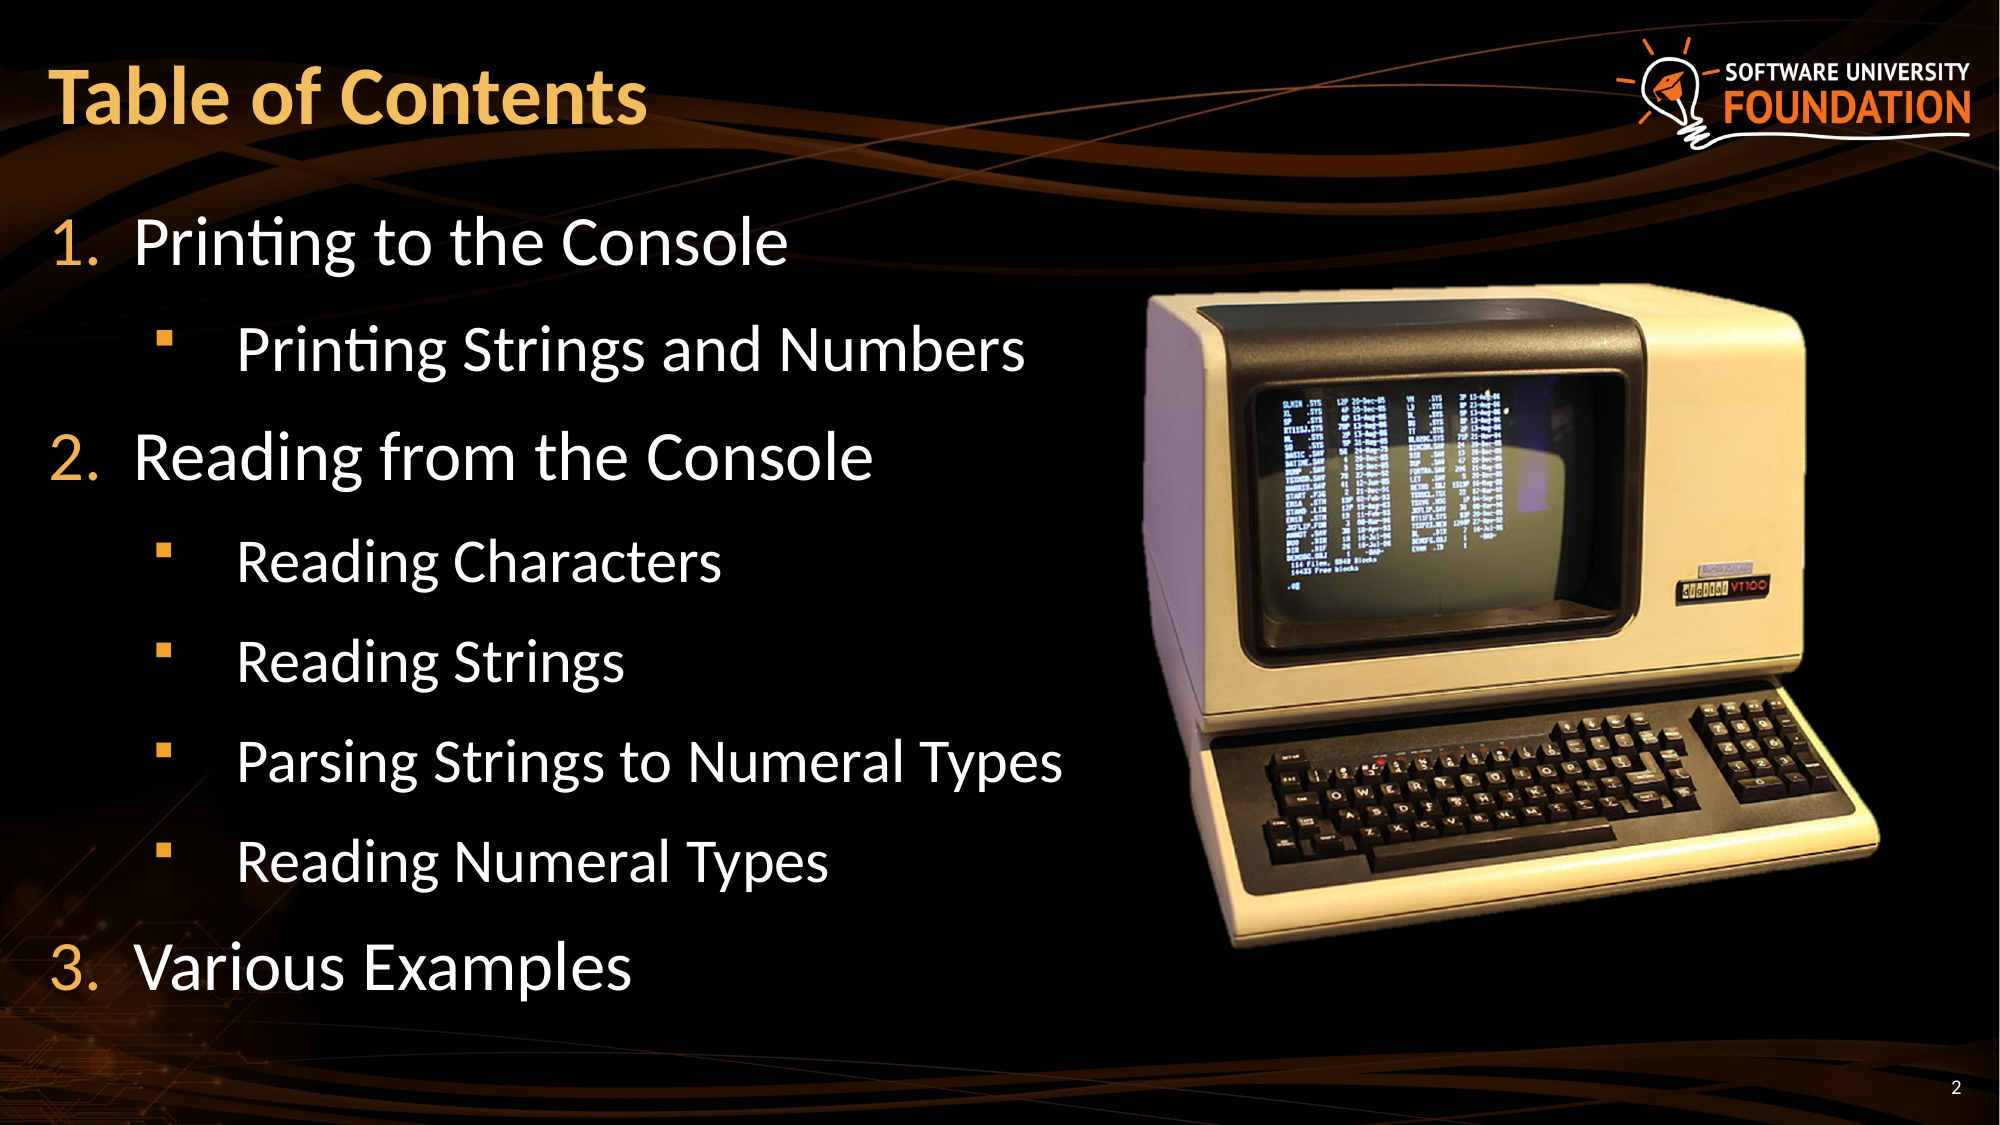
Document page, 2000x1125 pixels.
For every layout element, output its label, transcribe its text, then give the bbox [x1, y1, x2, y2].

picture [0, 0, 2000, 1125]
title Table of Contents [30, 6, 1602, 189]
list Printing to the Console Printing Strings and Numbers Reading from the Console Reading Characters Reading Strings Parsing Strings to Numeral Types Reading Numeral Types Various Examples [31, 188, 1968, 1103]
